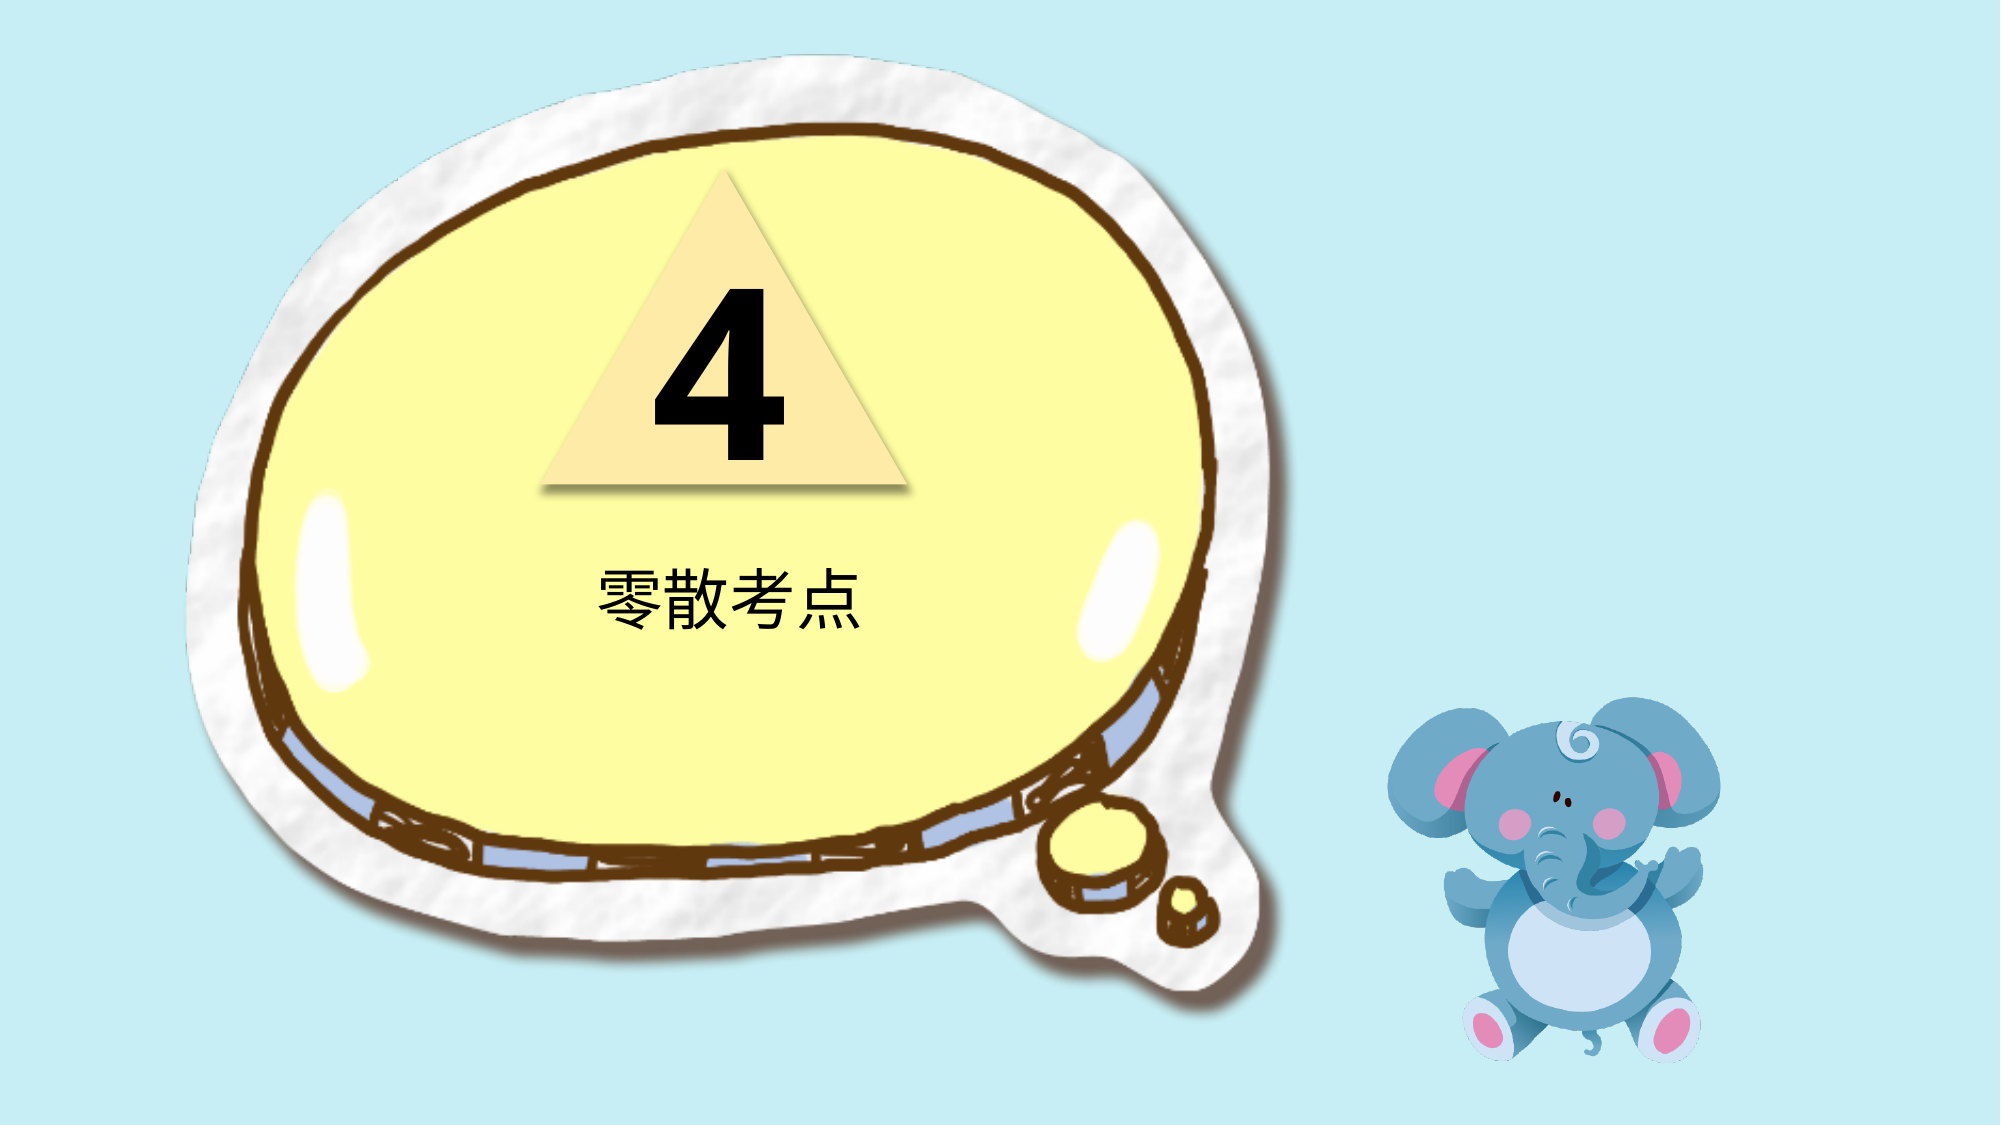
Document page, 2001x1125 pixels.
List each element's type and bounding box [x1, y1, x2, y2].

picture [74, 0, 1865, 1125]
text_box [540, 167, 908, 520]
